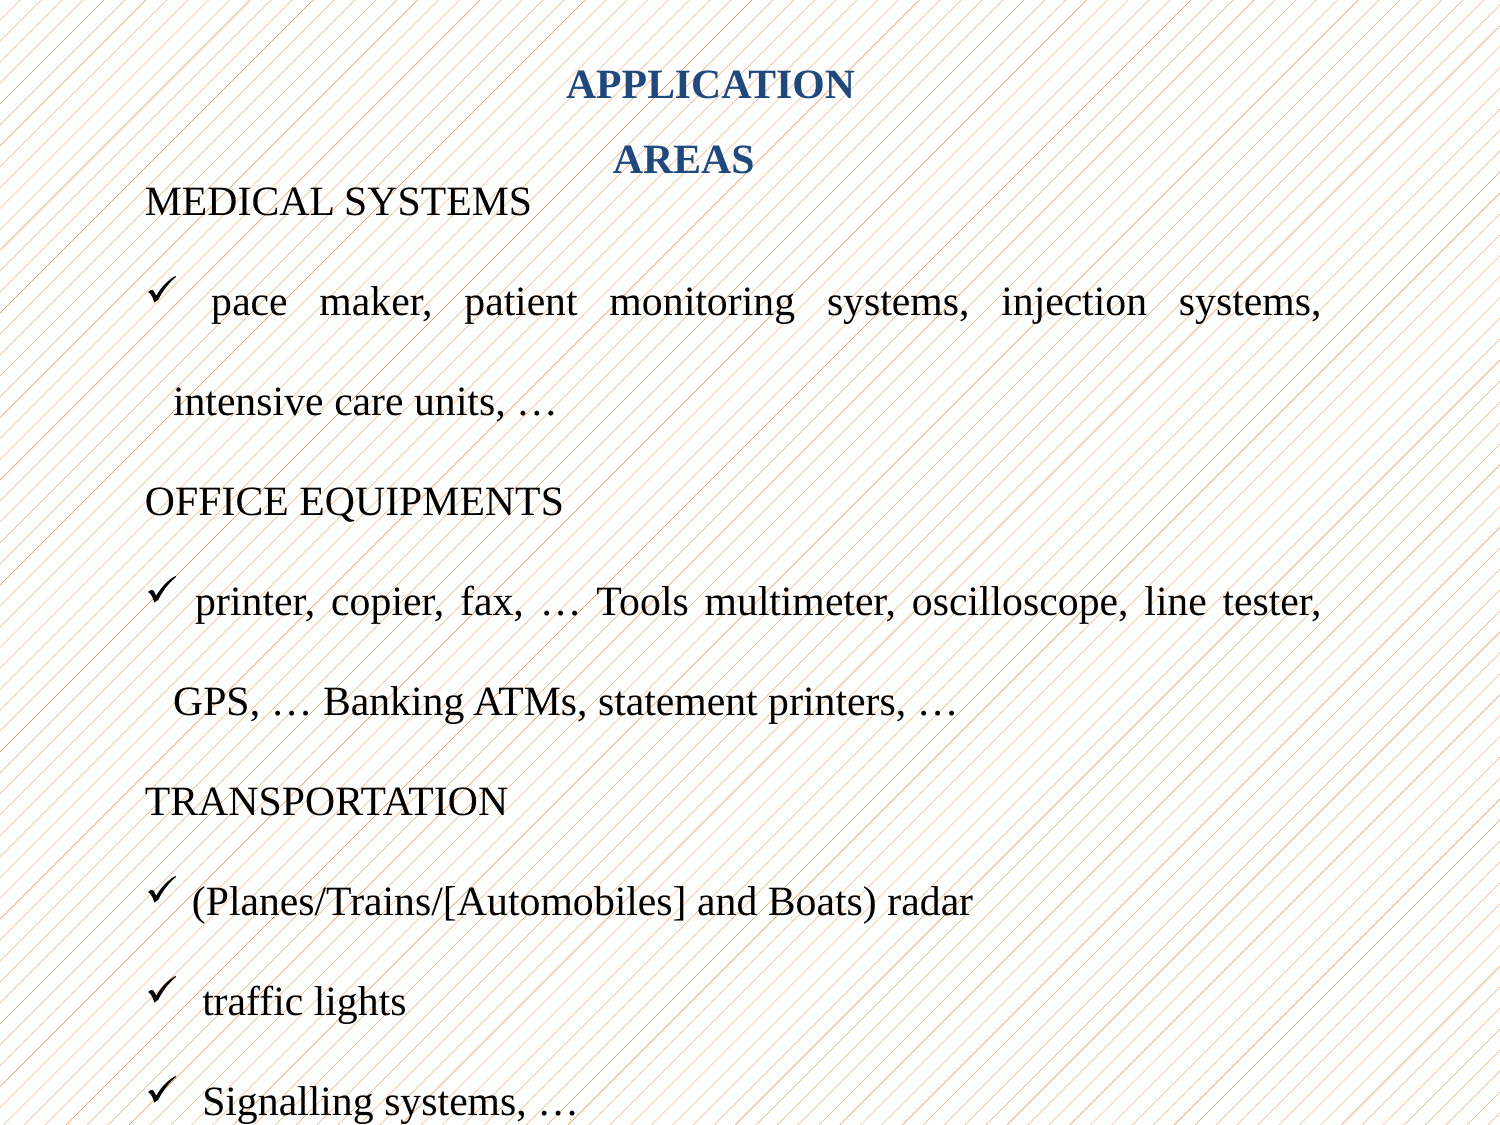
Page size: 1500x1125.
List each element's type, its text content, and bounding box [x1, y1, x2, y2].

text_box APPLICATION AREAS [551, 24, 940, 190]
text_box [0, 0, 680, 106]
text_box MEDICAL SYSTEMS pace maker, patient monitoring systems, injection systems, intensive care units, … OFFICE EQUIPMENTS printer, copier, fax, … Tools multimeter, oscilloscope, line tester, GPS, … Banking ATMs, statement printers, … TRANSPORTATION (Planes/Trains/[Automobiles] and Boats) radar traffic lights Signalling systems, … [130, 116, 1338, 1125]
text_box [99, 412, 130, 473]
